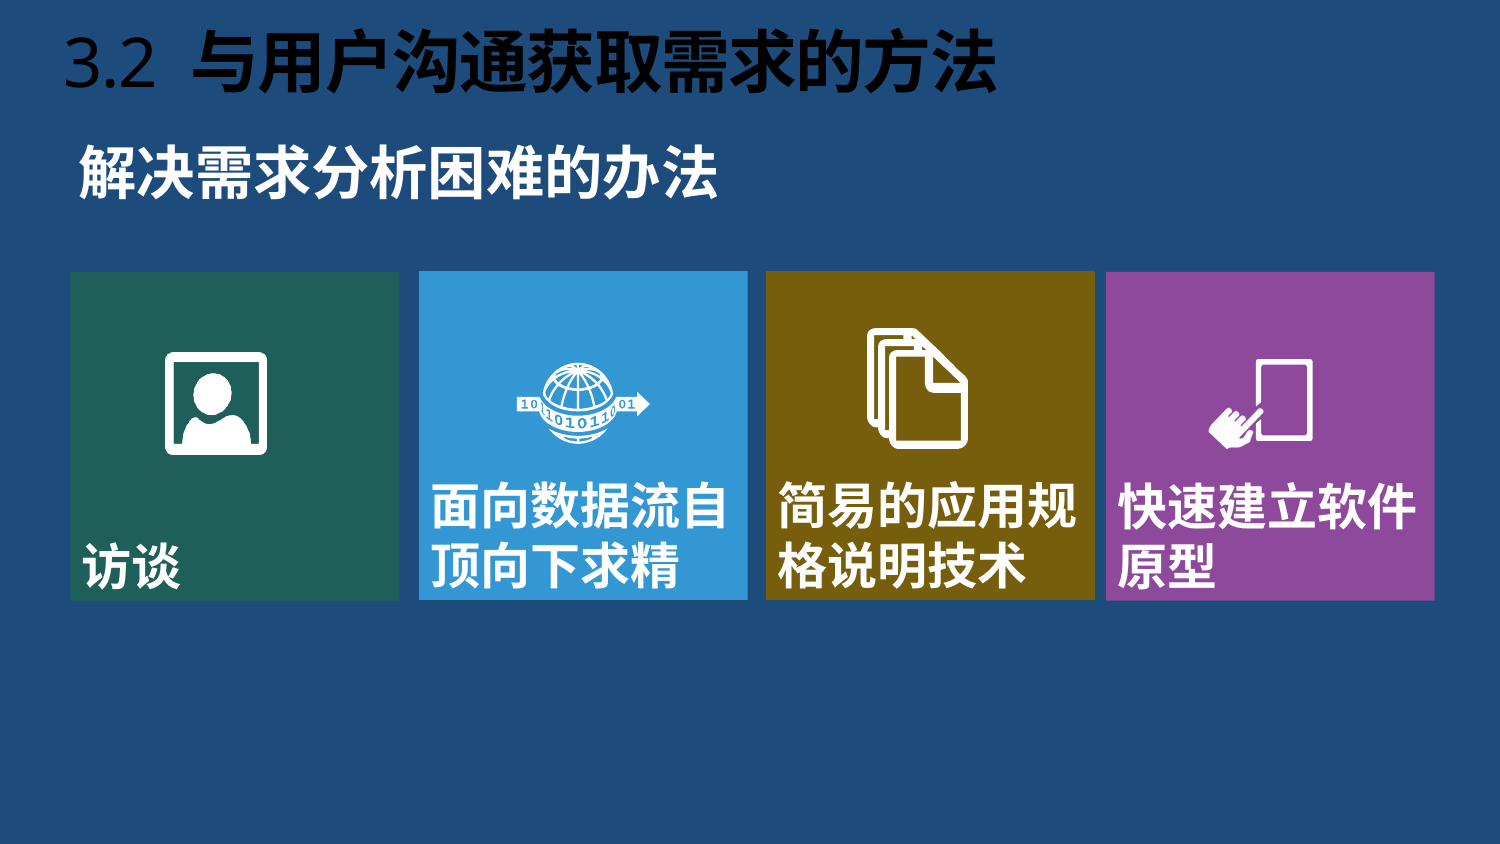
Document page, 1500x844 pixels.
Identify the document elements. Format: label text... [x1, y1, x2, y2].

title 3.2 与用户沟通获取需求的方法 [63, 28, 1436, 104]
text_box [70, 271, 400, 601]
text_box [418, 270, 748, 601]
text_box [765, 270, 1096, 601]
text_box 解决需求分析困难的办法 [63, 128, 735, 214]
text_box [1105, 271, 1436, 601]
